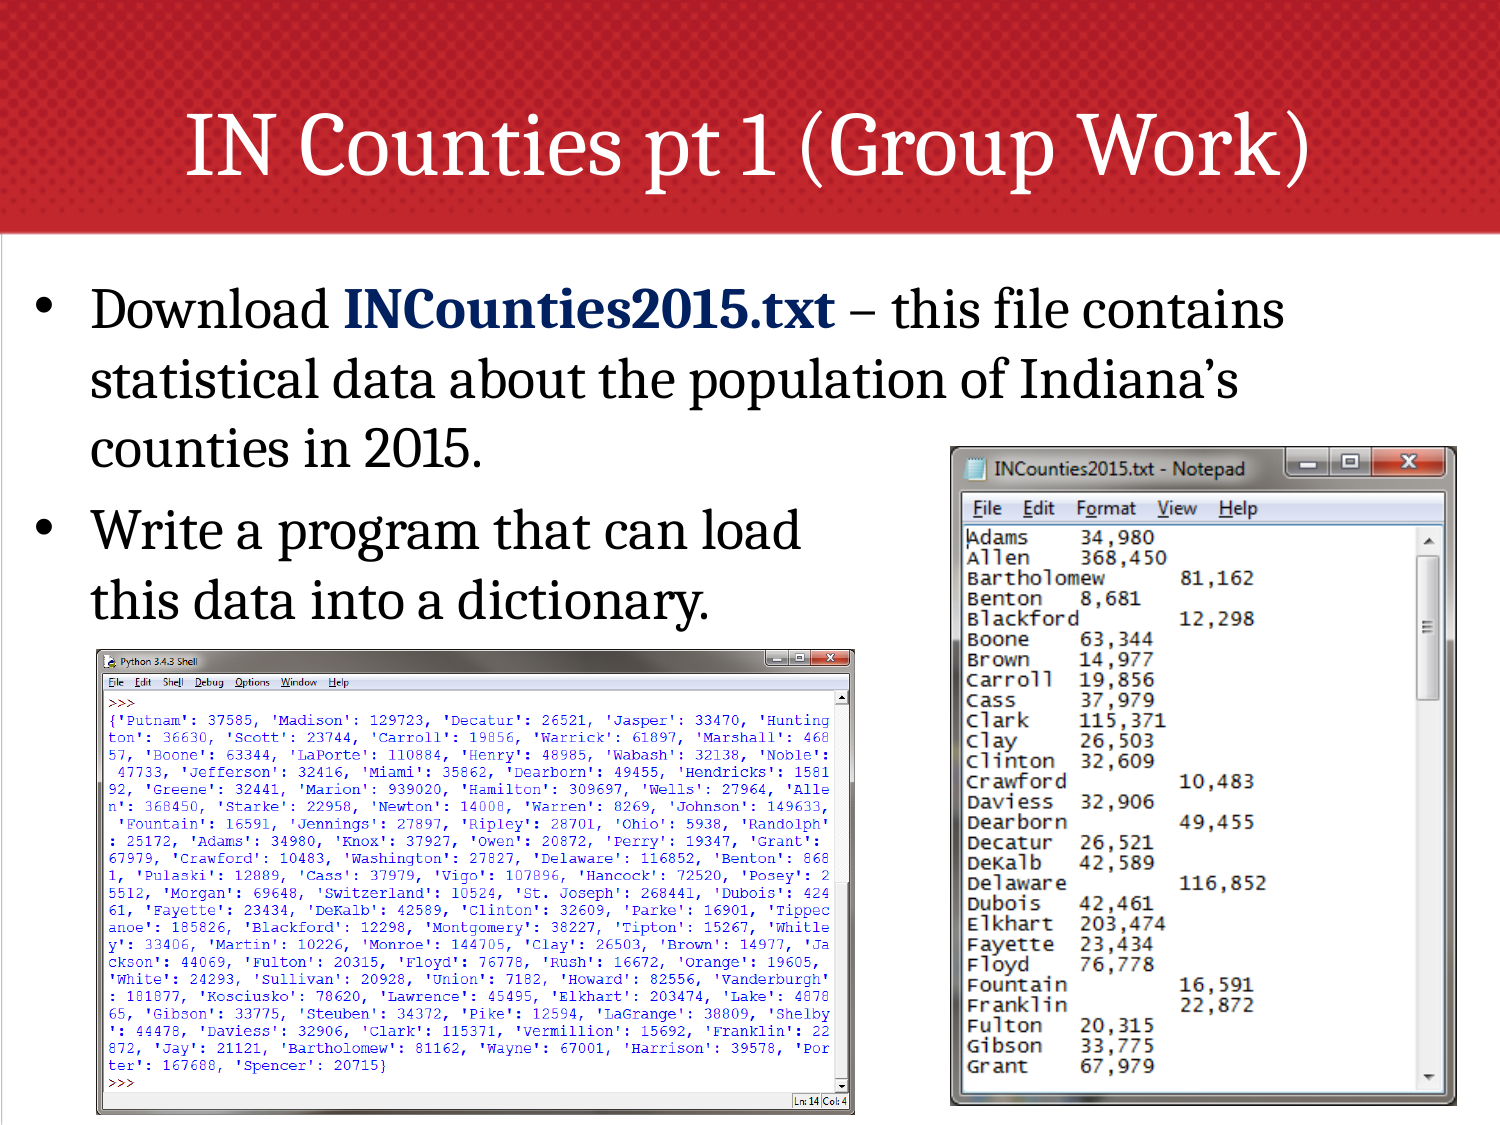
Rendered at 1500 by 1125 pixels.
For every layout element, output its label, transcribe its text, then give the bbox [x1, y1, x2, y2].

title IN Counties pt 1 (Group Work) [75, 45, 1425, 233]
list Download INCounties2015.txt – this file contains statistical data about the population of Indiana’s counties in 2015. Write a program that can load this data into a dictionary. [18, 262, 1425, 1097]
picture [0, 0, 1500, 1125]
